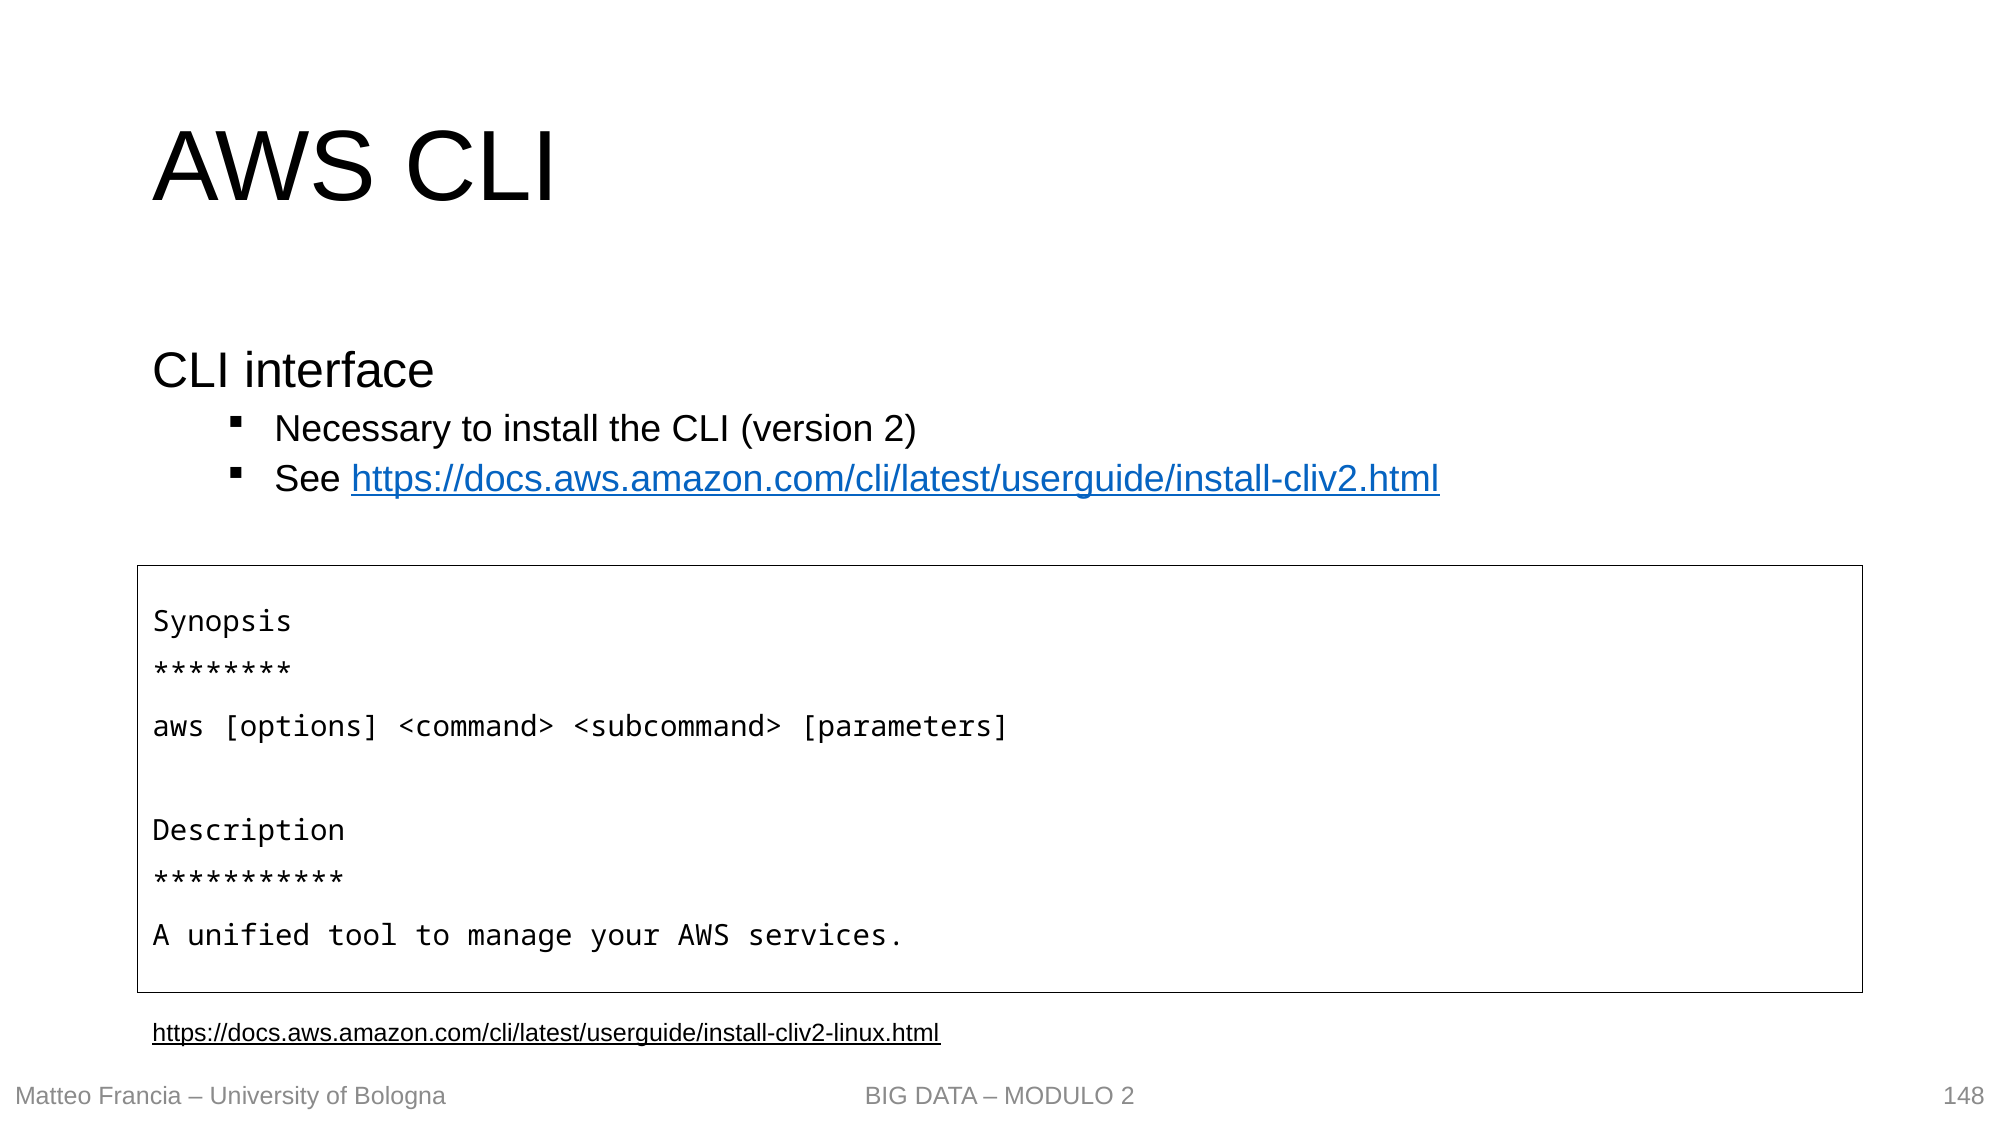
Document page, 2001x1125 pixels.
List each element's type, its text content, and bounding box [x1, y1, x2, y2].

footer Matteo Francia – University of Bologna [0, 1065, 466, 1125]
list https://docs.aws.amazon.com/cli/latest/userguide/install-cliv2-linux.html [137, 1003, 1863, 1064]
list Synopsis ******** aws [options] <command> <subcommand> [parameters] Description *********** A unified tool to manage your AWS services. [137, 566, 1863, 993]
title AWS CLI [137, 59, 1863, 278]
slide_number 148 [1550, 1065, 2000, 1125]
list CLI interface Necessary to install the CLI (version 2) See https://docs.aws.amazon.com/cli/latest/userguide/install-cliv2.html [137, 278, 1863, 566]
